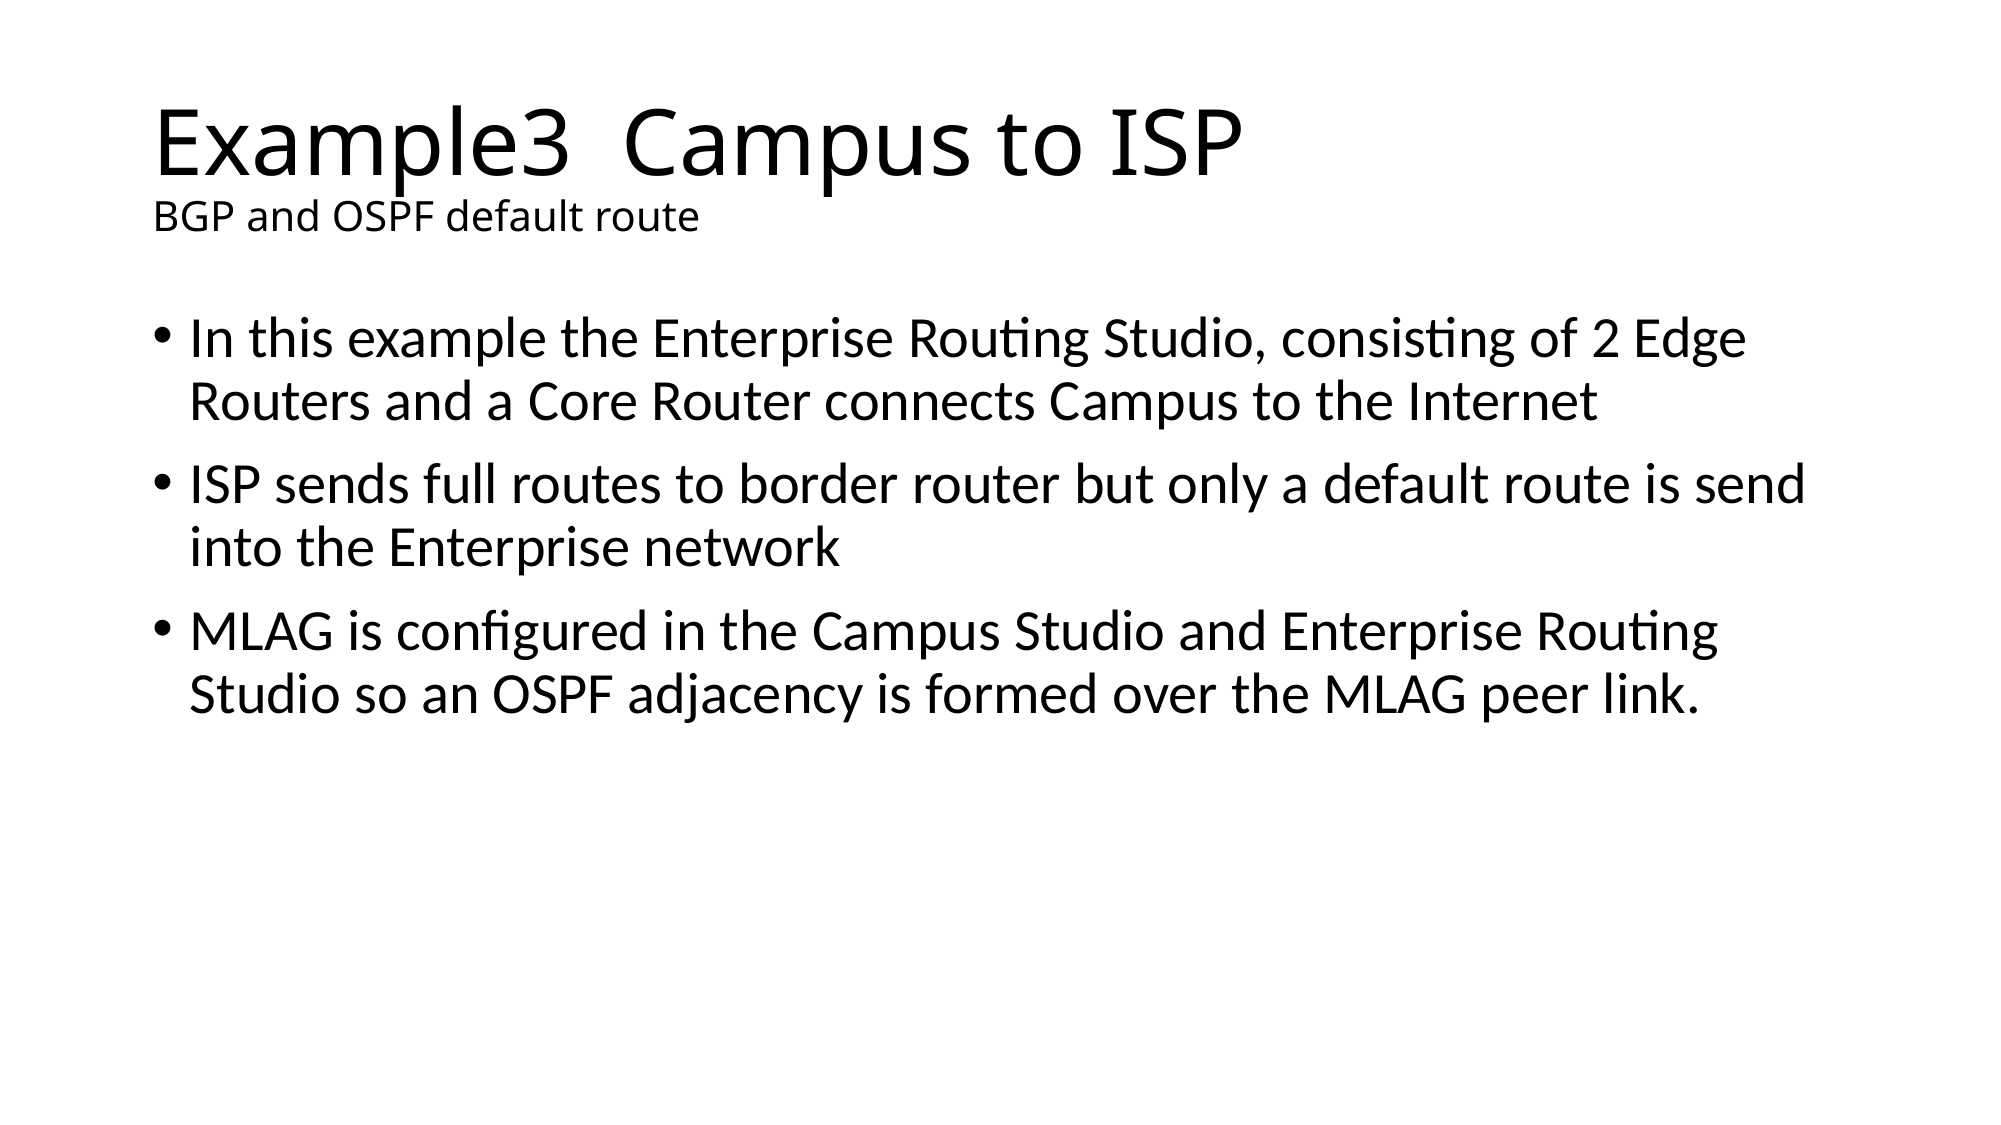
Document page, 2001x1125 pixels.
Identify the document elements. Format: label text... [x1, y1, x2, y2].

list In this example the Enterprise Routing Studio, consisting of 2 Edge Routers and a Core Router connects Campus to the Internet ISP sends full routes to border router but only a default route is send into the Enterprise network MLAG is configured in the Campus Studio and Enterprise Routing Studio so an OSPF adjacency is formed over the MLAG peer link. [137, 299, 1863, 1014]
title Example3 Campus to ISP BGP and OSPF default route [137, 59, 1863, 278]
